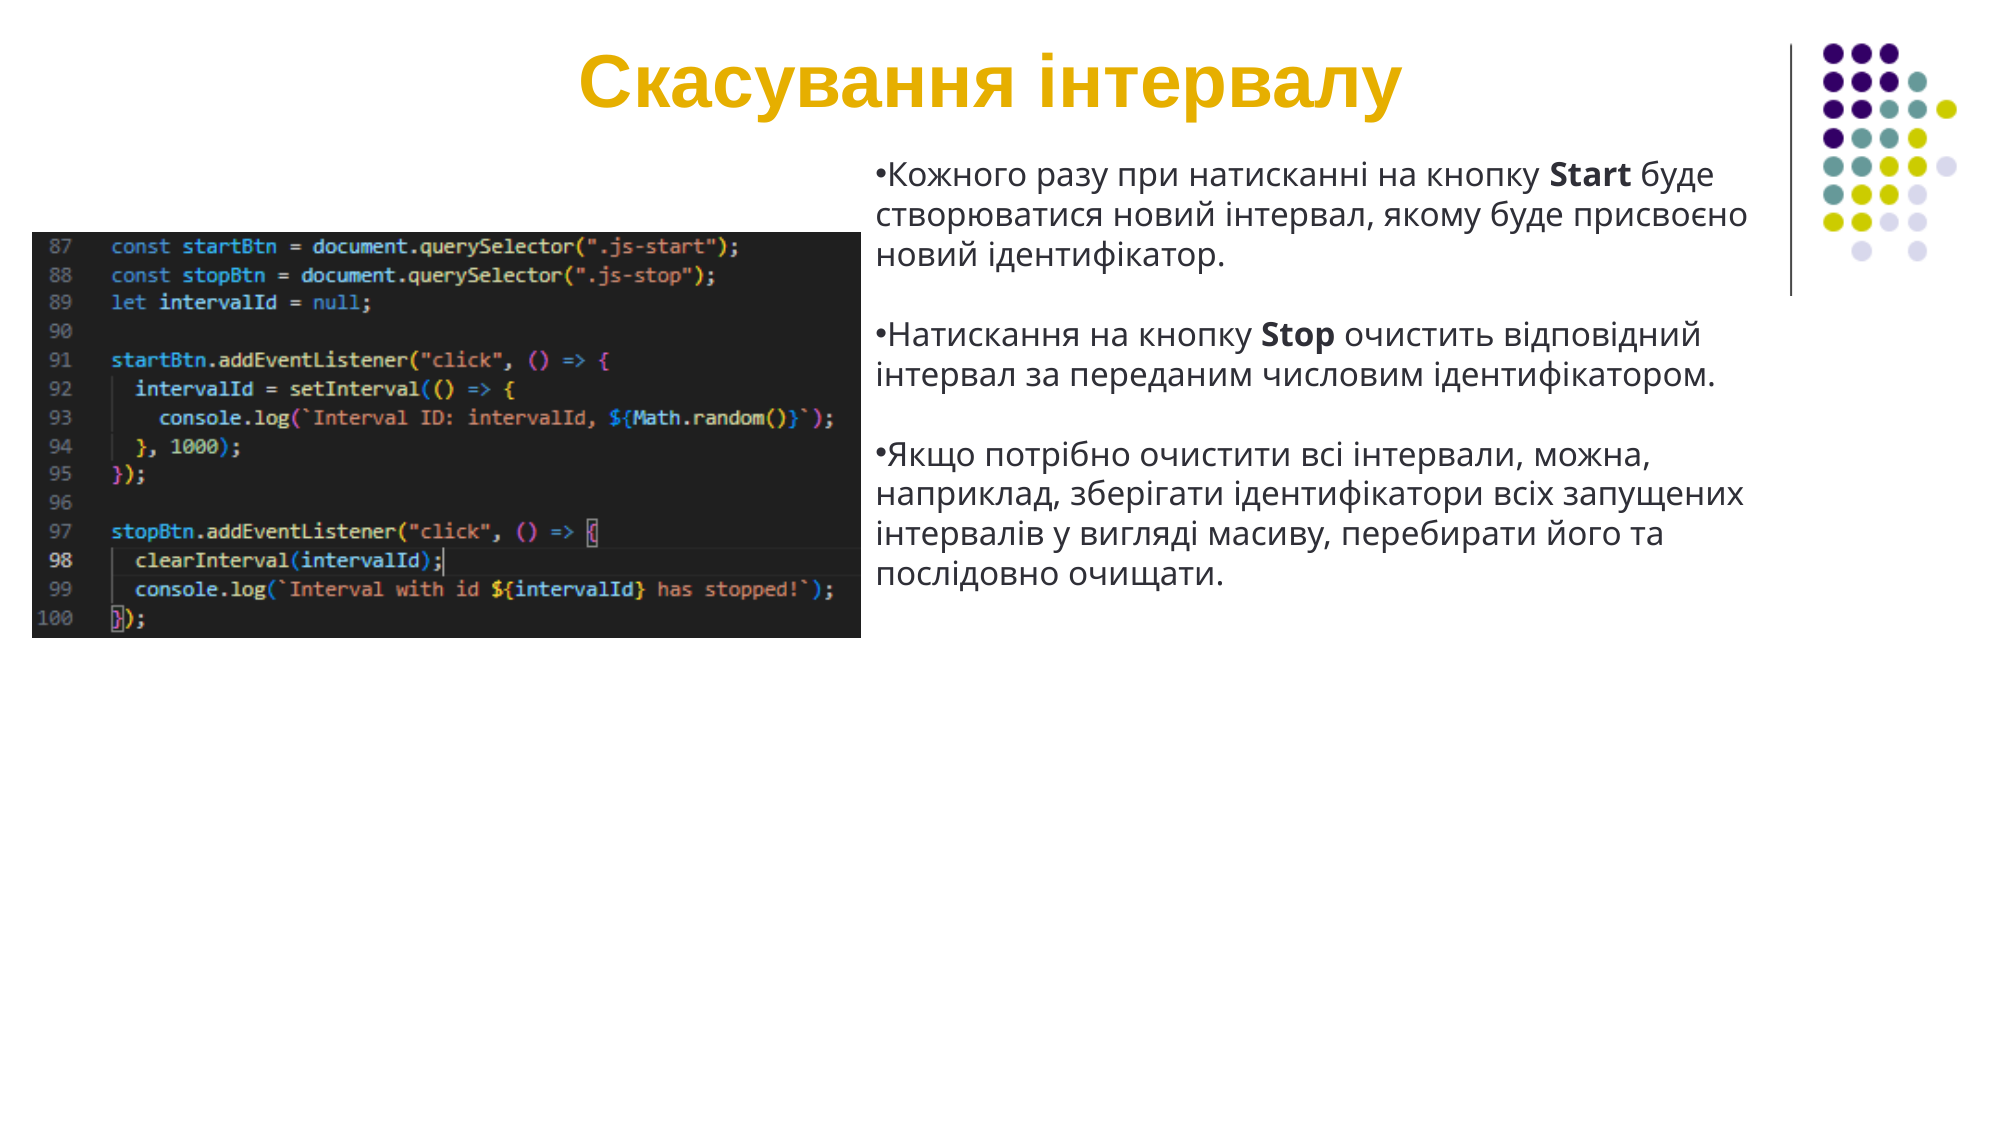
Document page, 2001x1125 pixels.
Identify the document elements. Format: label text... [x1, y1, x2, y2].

text_box Кожного разу при натисканні на кнопку Start буде створюватися новий інтервал, якому буде присвоєно новий ідентифікатор. Натискання на кнопку Stop очистить відповідний інтервал за переданим числовим ідентифікатором. Якщо потрібно очистити всі інтервали, можна, наприклад, зберігати ідентифікатори всіх запущених інтервалів у вигляді масиву, перебирати його та послідовно очищати. [860, 145, 1861, 600]
text_box Скасування інтервалу [564, 25, 1546, 131]
picture [32, 232, 861, 638]
picture [1767, 25, 1968, 296]
